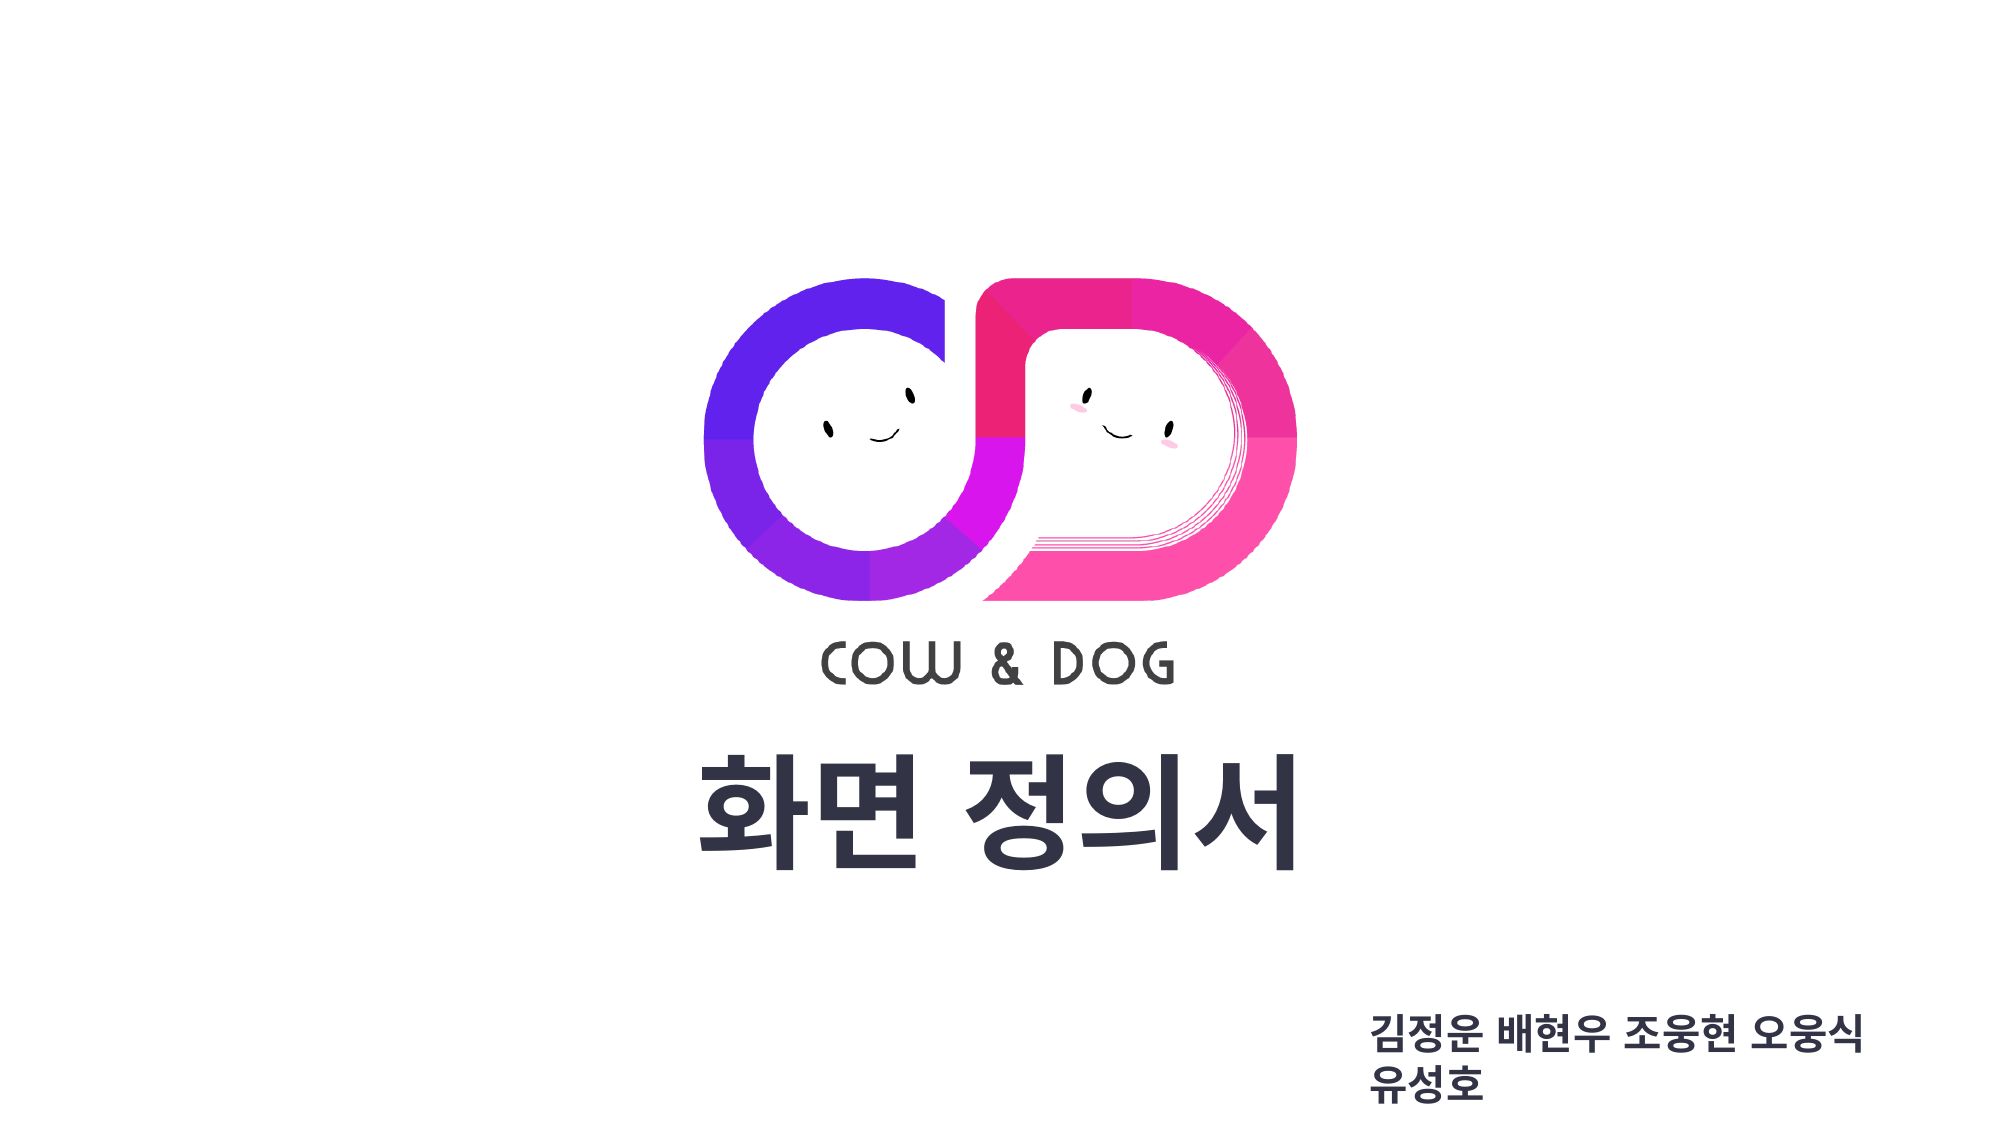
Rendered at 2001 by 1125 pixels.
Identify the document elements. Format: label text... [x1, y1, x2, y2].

text_box 김정운 배현우 조웅현 오웅식 유성호 [1354, 1000, 1955, 1116]
picture [639, 217, 1360, 727]
text_box 화면 정의서 [681, 726, 1368, 892]
